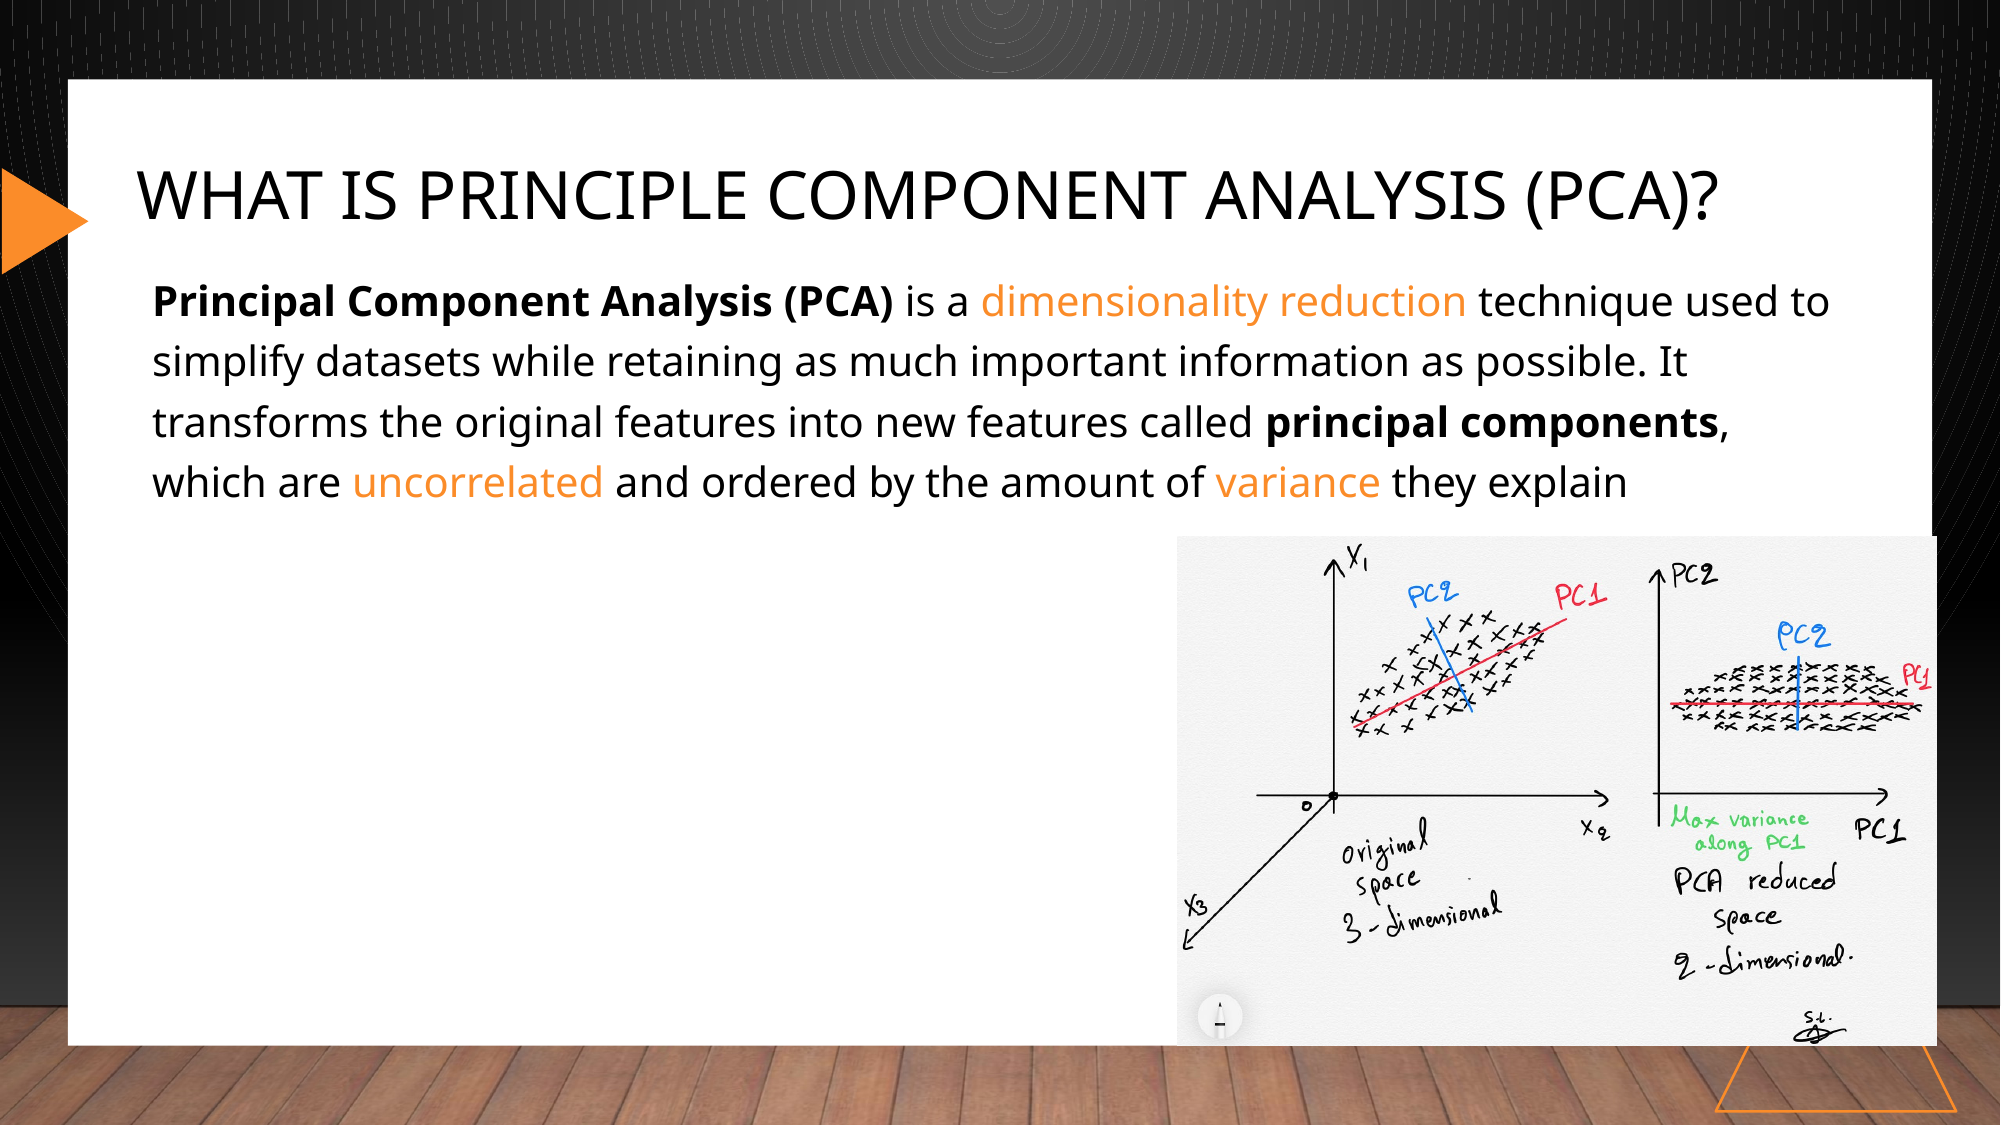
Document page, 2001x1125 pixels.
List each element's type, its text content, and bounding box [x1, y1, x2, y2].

list Principal Component Analysis (PCA) is a dimensionality reduction technique used to simplify datasets while retaining as much important information as possible. It transforms the original features into new features called principal components, which are uncorrelated and ordered by the amount of variance they explain [137, 257, 1852, 903]
picture [0, 536, 2000, 1125]
title What is principle component analysis (PCA)? [121, 122, 1837, 273]
